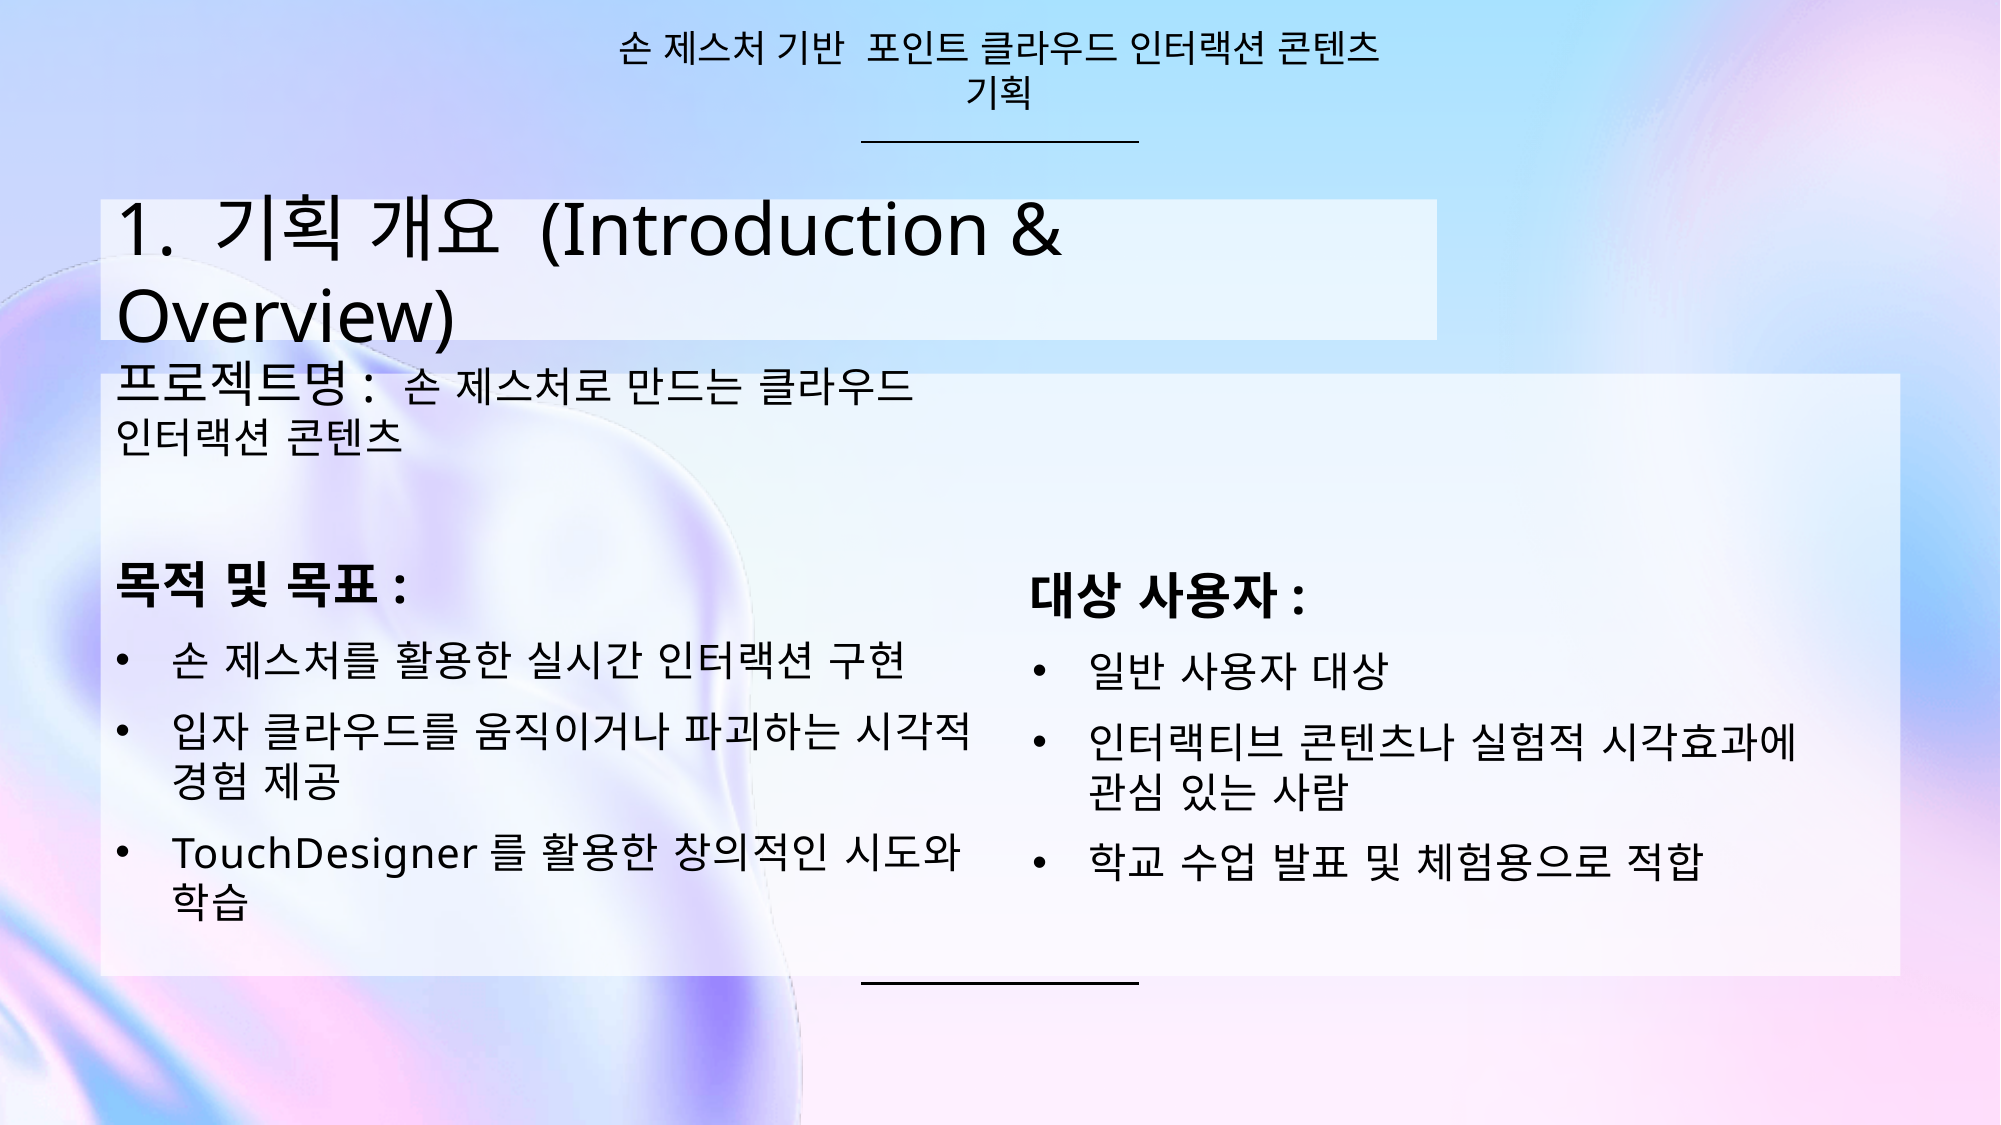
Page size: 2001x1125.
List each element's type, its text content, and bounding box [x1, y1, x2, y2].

list 프로젝트명: 손 제스처로 만드는 클라우드 인터랙션 콘텐츠 목적 및 목표: 손 제스처를 활용한 실시간 인터랙션 구현 입자 클라우드를 움직이거나 파괴하는 시각적 경험 제공 TouchDesigner를 활용한 창의적인 시도와 학습 대상 사용자: 일반 사용자 대상 인터랙티브 콘텐츠나 실험적 시각효과에 관심 있는 사람 학교 수업 발표 및 체험용으로 적합 [100, 373, 1901, 976]
title 1. 기획 개요 (Introduction & Overview) [100, 199, 1437, 340]
picture [0, 0, 2000, 1125]
footer 손 제스처 기반 포인트 클라우드 인터랙션 콘텐츠 기획 [565, 0, 1435, 141]
